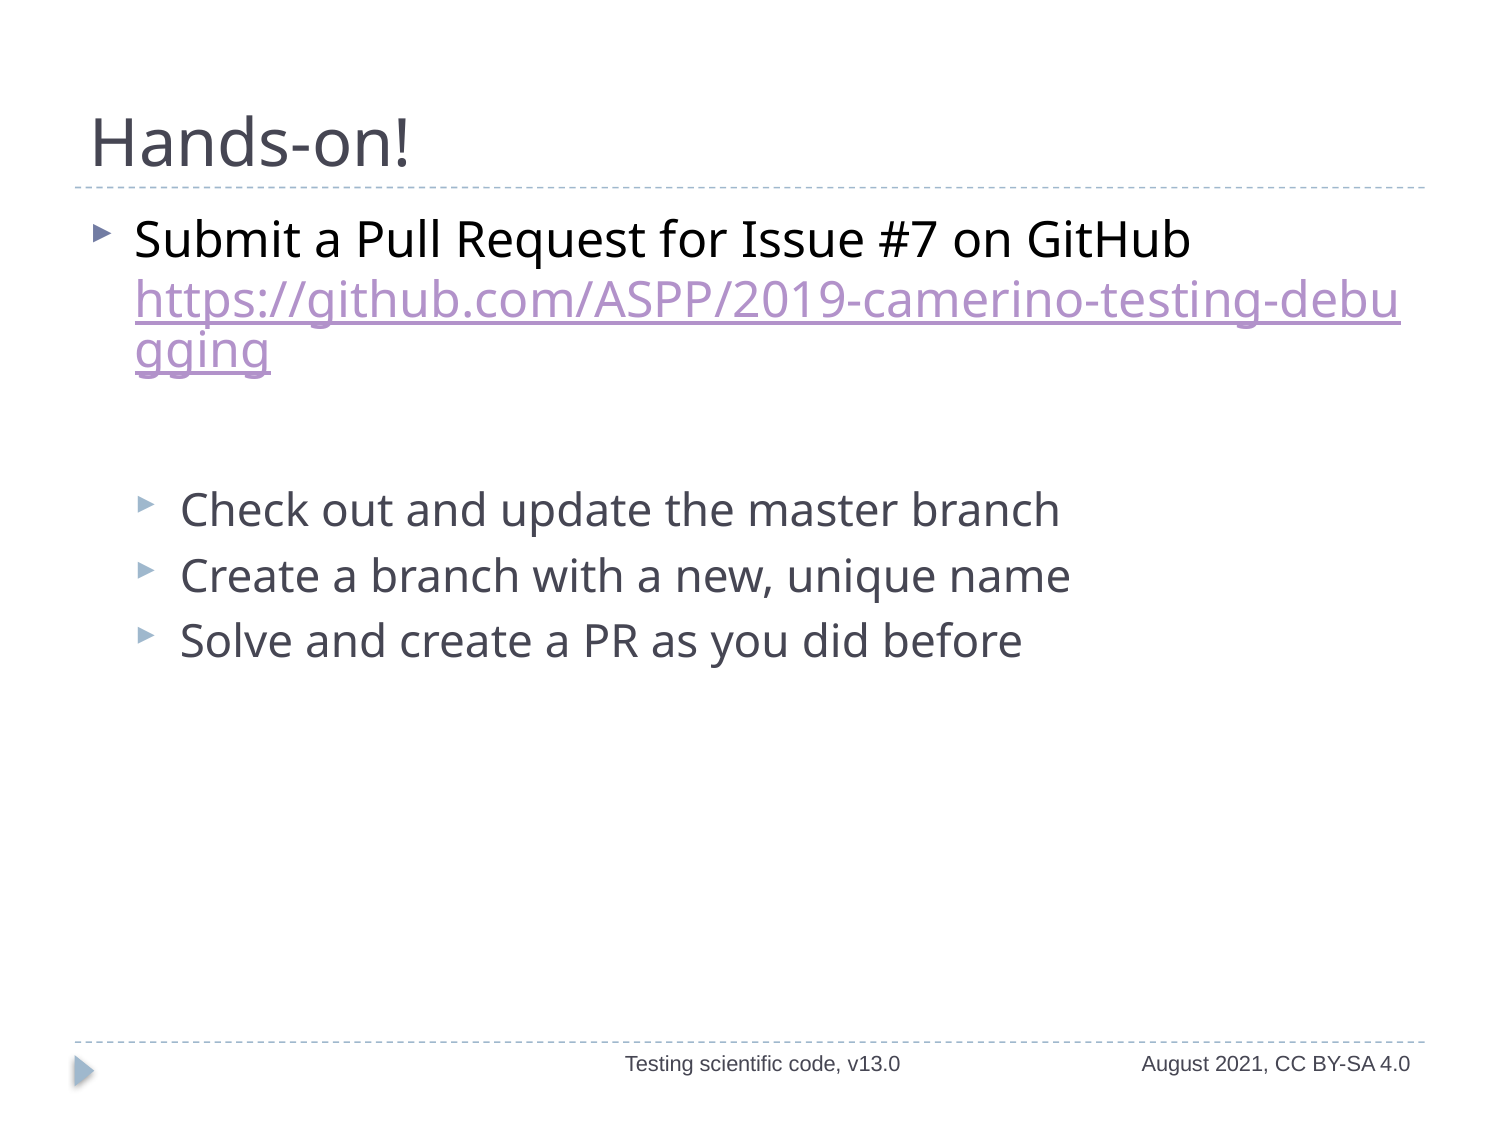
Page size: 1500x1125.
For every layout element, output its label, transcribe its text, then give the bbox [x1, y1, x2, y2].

list Submit a Pull Request for Issue #7 on GitHub https://github.com/ASPP/2019-camerino-testing-debugging Check out and update the master branch Create a branch with a new, unique name Solve and create a PR as you did before [75, 200, 1425, 1010]
title Hands-on! [75, 24, 1425, 188]
footer Testing scientific code, v13.0 [475, 1042, 1051, 1103]
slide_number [1051, 1042, 1426, 1103]
